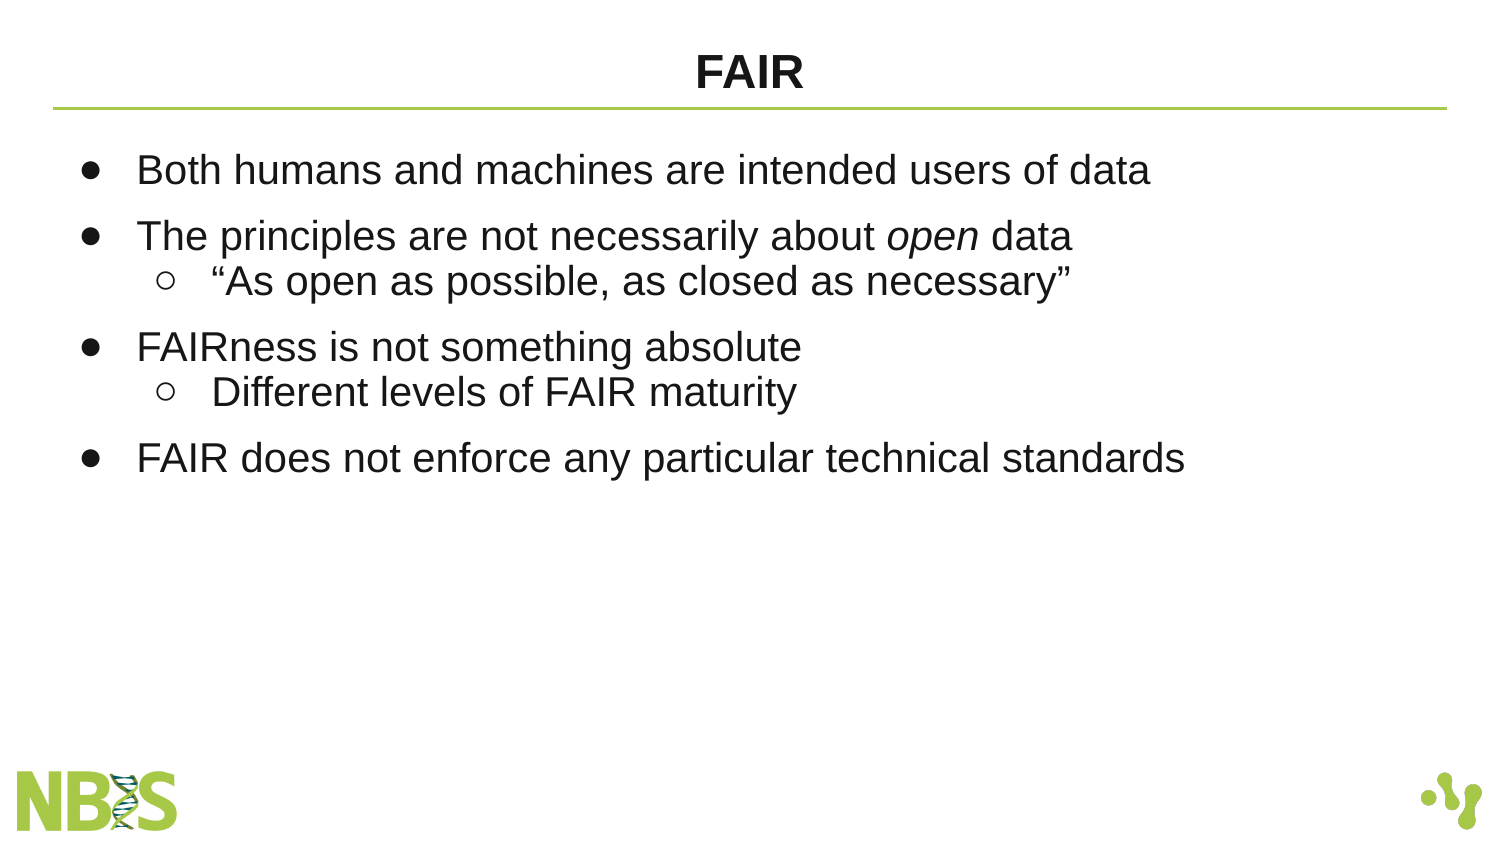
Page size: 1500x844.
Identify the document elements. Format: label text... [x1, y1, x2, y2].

picture [17, 771, 178, 831]
title FAIR [53, 39, 1447, 107]
picture [1419, 771, 1483, 831]
list Both humans and machines are intended users of data The principles are not necessarily about open data “As open as possible, as closed as necessary” FAIRness is not something absolute Different levels of FAIR maturity FAIR does not enforce any particular technical standards [53, 144, 1447, 721]
